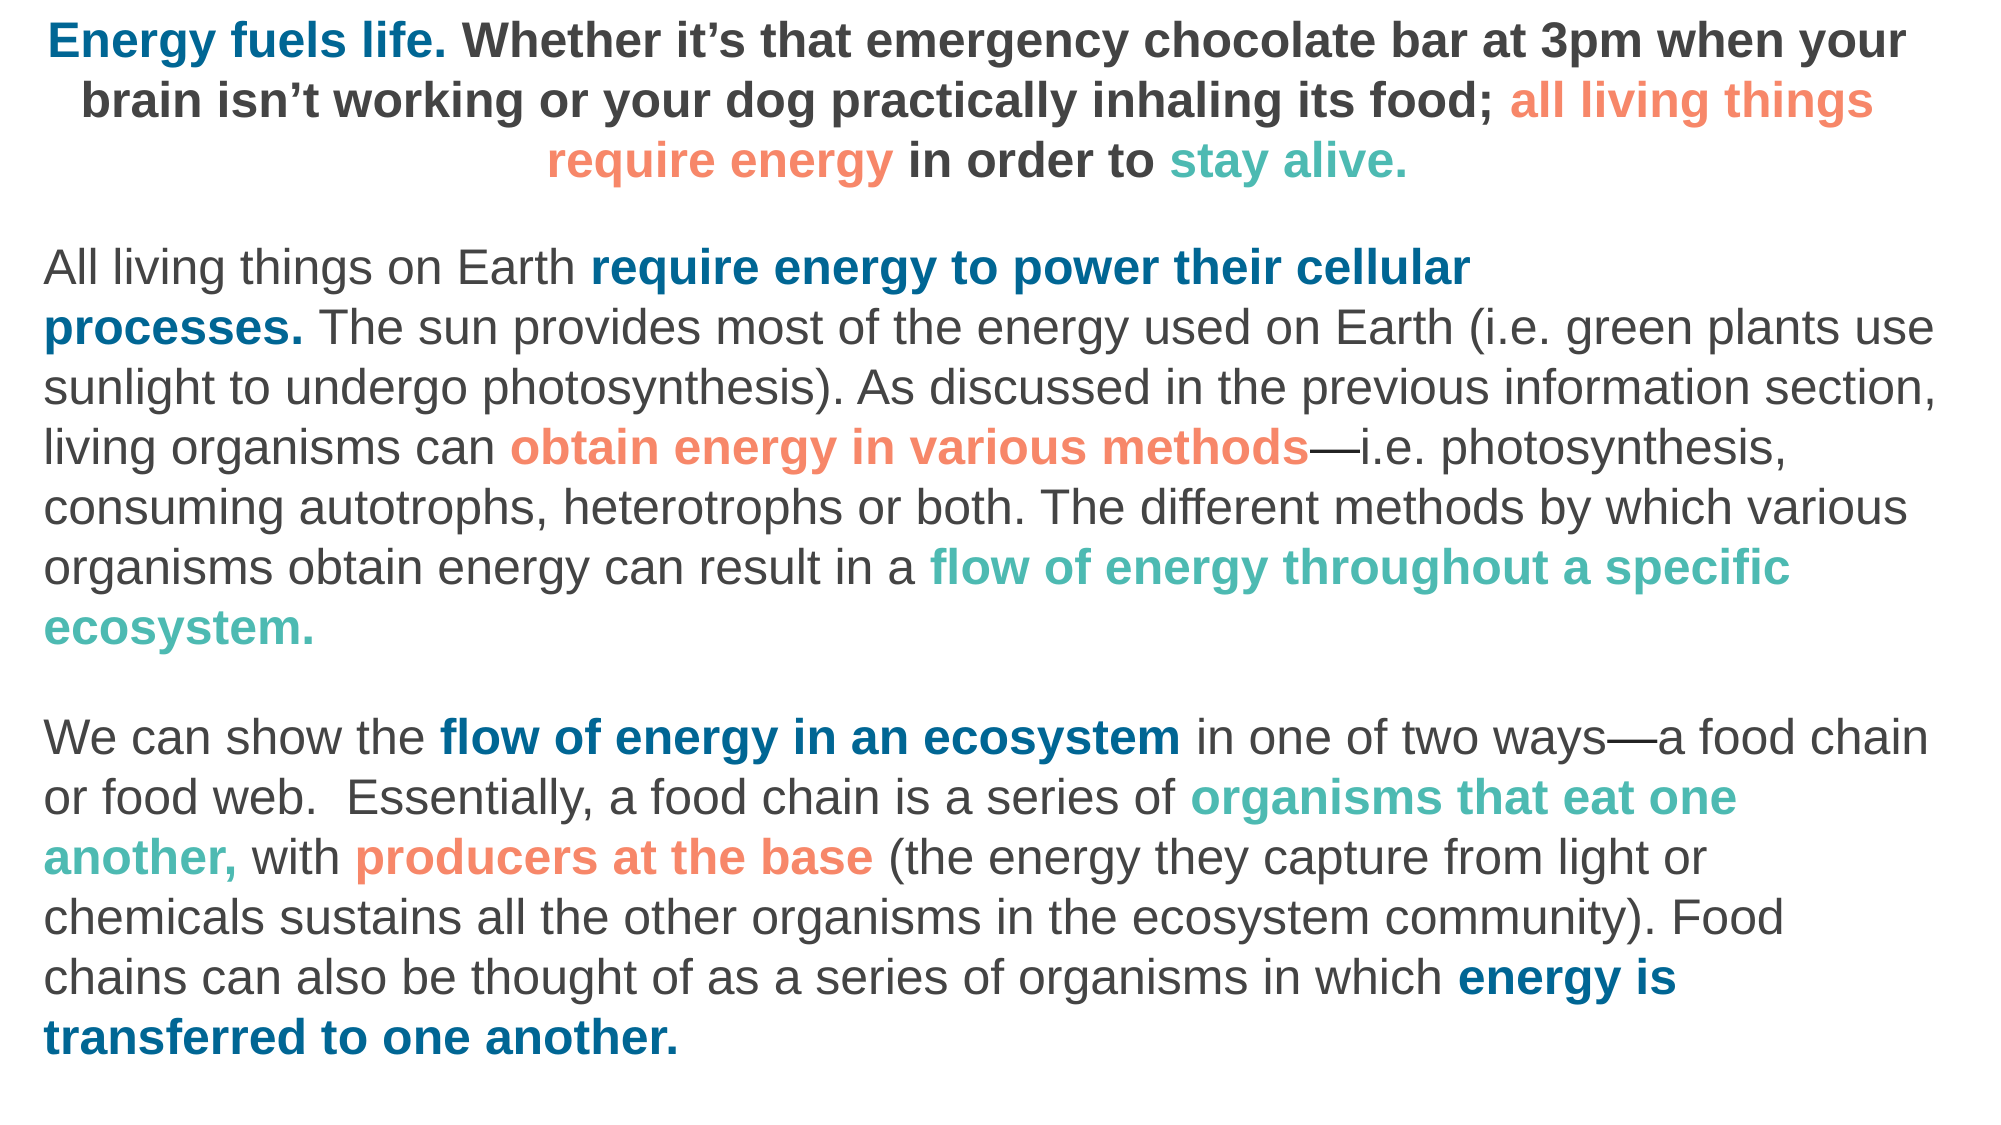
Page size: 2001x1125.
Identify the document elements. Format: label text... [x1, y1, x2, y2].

text_box We can show the flow of energy in an ecosystem in one of two ways—a food chain or food web. Essentially, a food chain is a series of organisms that eat one another, with producers at the base (the energy they capture from light or chemicals sustains all the other organisms in the ecosystem community). Food chains can also be thought of as a series of organisms in which energy is transferred to one another. [28, 696, 1956, 1072]
text_box All living things on Earth require energy to power their cellular processes. The sun provides most of the energy used on Earth (i.e. green plants use sunlight to undergo photosynthesis). As discussed in the previous information section, living organisms can obtain energy in various methods—i.e. photosynthesis, consuming autotrophs, heterotrophs or both. The different methods by which various organisms obtain energy can result in a flow of energy throughout a specific ecosystem. [28, 227, 1956, 662]
text_box Energy fuels life. Whether it’s that emergency chocolate bar at 3pm when your brain isn’t working or your dog practically inhaling its food; all living things require energy in order to stay alive. [0, 0, 1956, 195]
